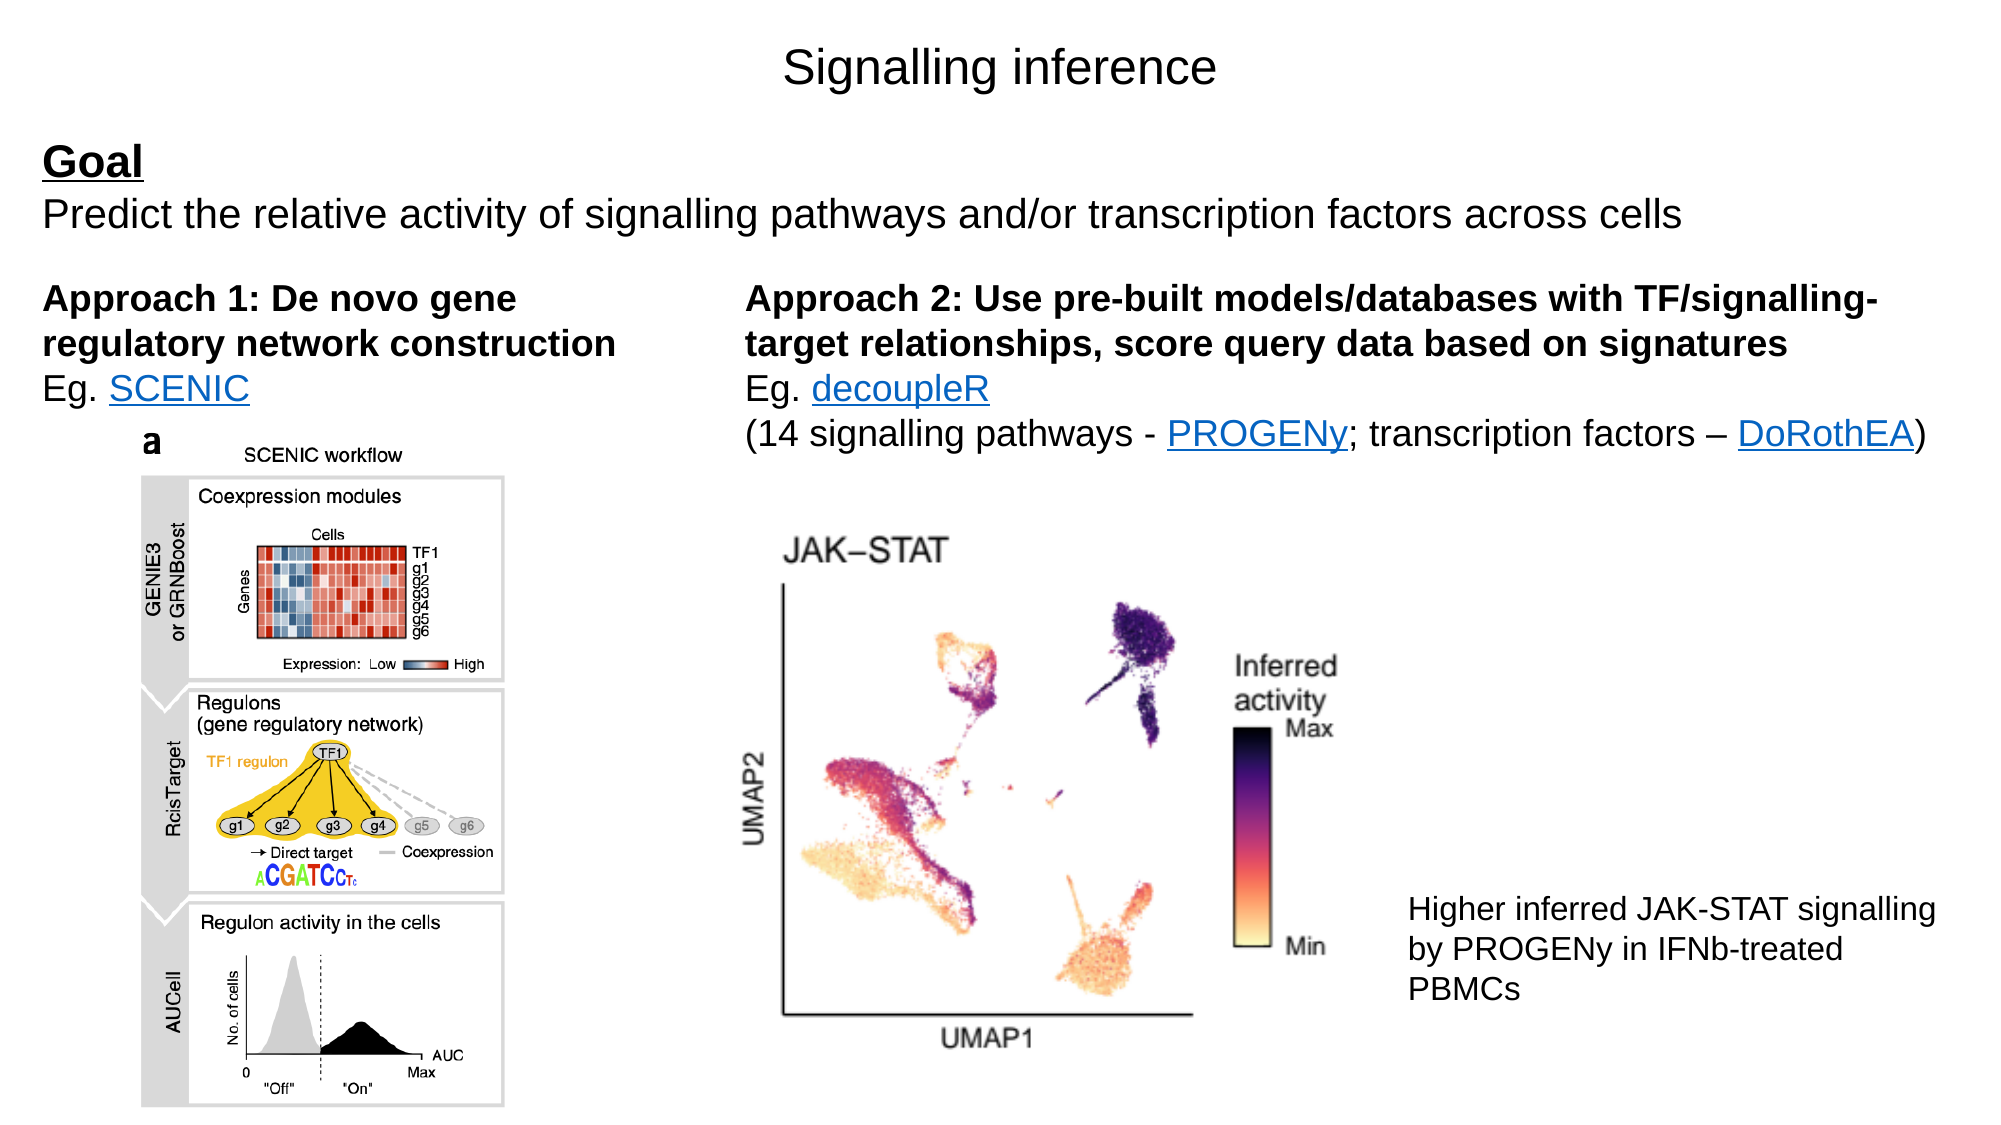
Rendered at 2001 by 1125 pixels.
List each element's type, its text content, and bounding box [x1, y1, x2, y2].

picture [730, 523, 1363, 1066]
picture [130, 425, 512, 1120]
text_box Higher inferred JAK-STAT signalling by PROGENy in IFNb-treated PBMCs [1393, 879, 1973, 1015]
text_box Approach 1: De novo gene regulatory network construction Eg. SCENIC [27, 266, 649, 417]
text_box Approach 2: Use pre-built models/databases with TF/signalling-target relationships, score query data based on signatures Eg. decoupleR (14 signalling pathways - PROGENy; transcription factors – DoRothEA) [730, 266, 1950, 462]
text_box Goal Predict the relative activity of signalling pathways and/or transcription factors across cells [27, 124, 1950, 244]
text_box Signalling inference [0, 27, 2000, 102]
